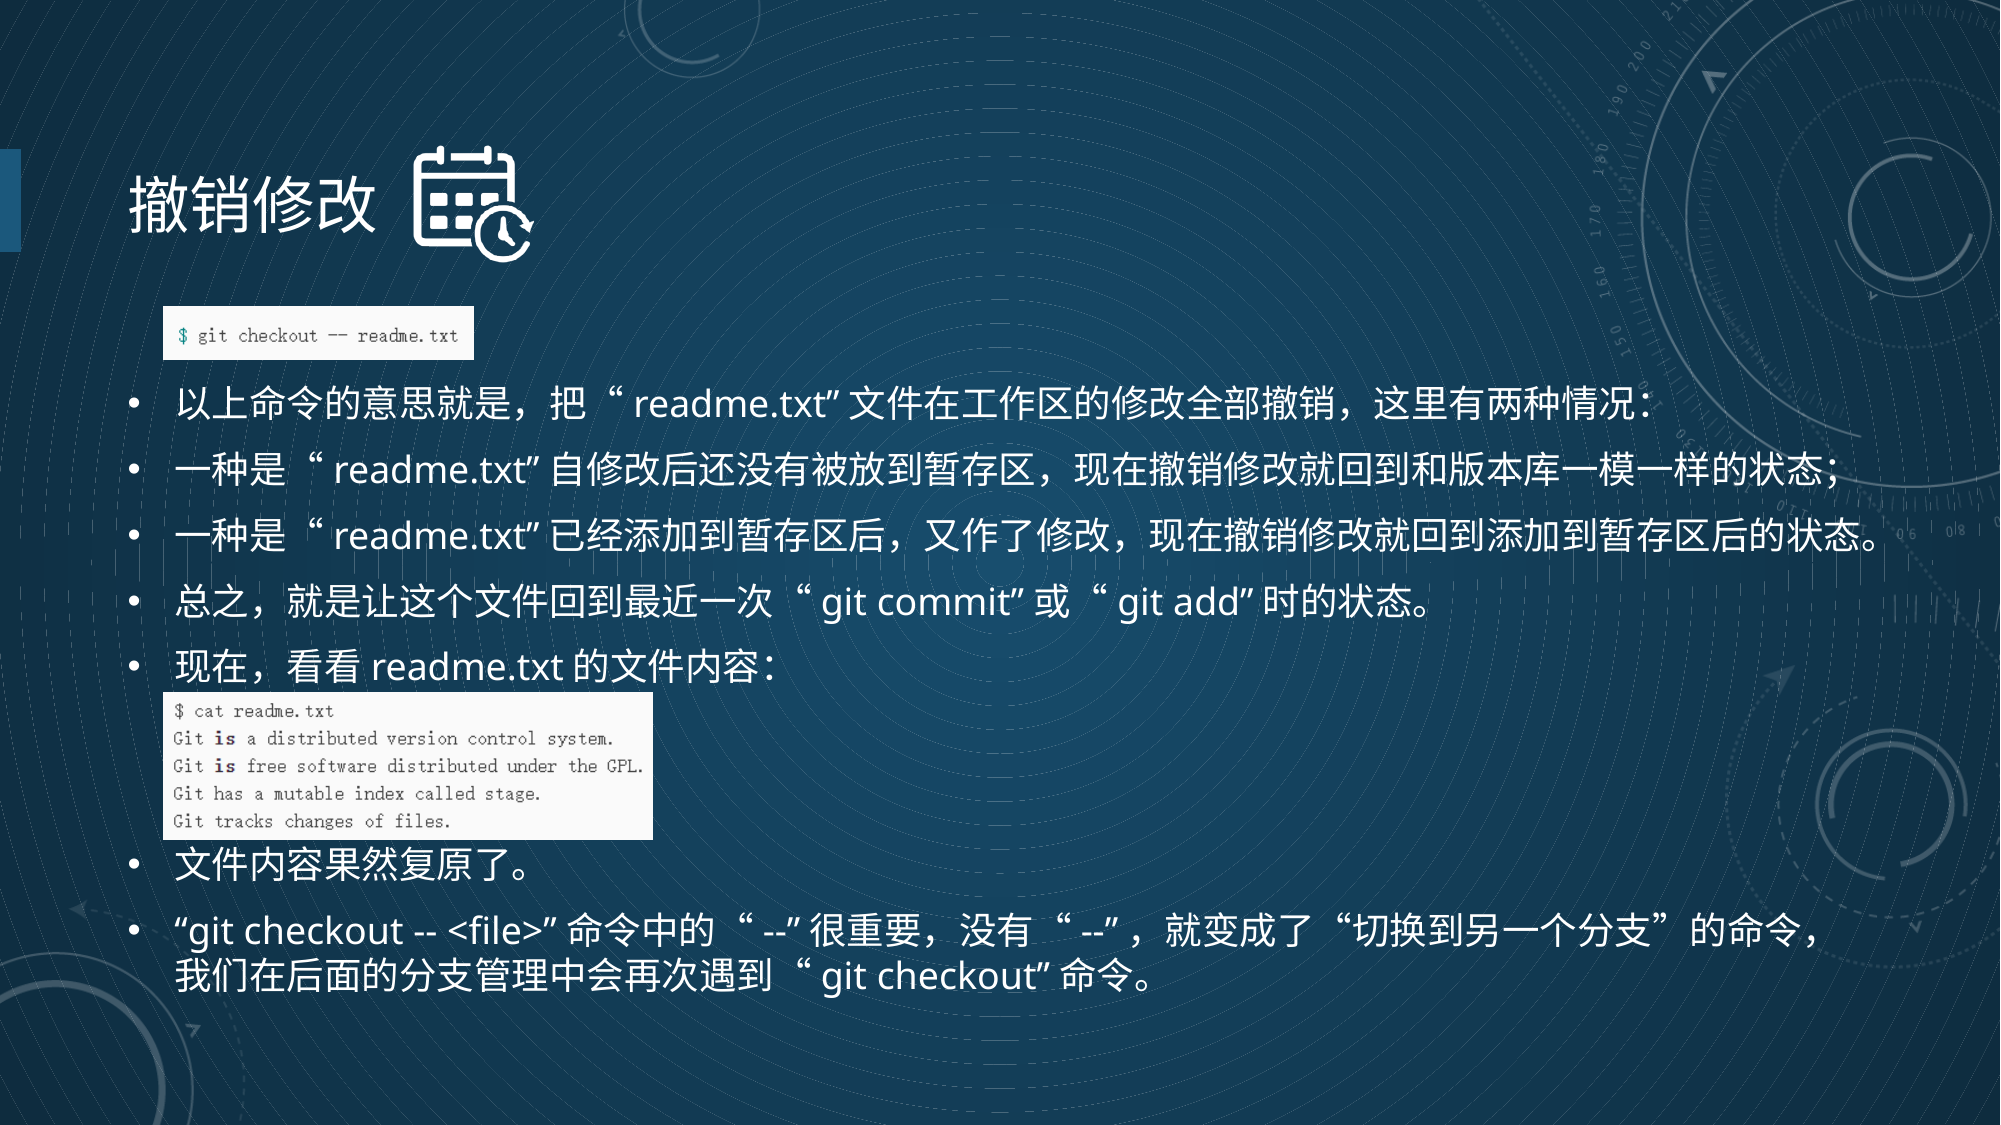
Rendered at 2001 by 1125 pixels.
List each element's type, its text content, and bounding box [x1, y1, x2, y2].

title 撤销修改 [112, 99, 1891, 306]
picture [0, 0, 2000, 1125]
list 以上命令的意思就是，把“readme.txt”文件在工作区的修改全部撤销，这里有两种情况： 一种是“readme.txt”自修改后还没有被放到暂存区，现在撤销修改就回到和版本库一模一样的状态； 一种是“readme.txt”已经添加到暂存区后，又作了修改，现在撤销修改就回到添加到暂存区后的状态。 总之，就是让这个文件回到最近一次“git commit”或“git add”时的状态。 现在，看看readme.txt的文件内容： 文件内容果然复原了。 “git checkout -- <file>”命令中的“--”很重要，没有“--”，就变成了“切换到另一个分支”的命令，我们在后面的分支管理中会再次遇到“git checkout”命令。 [112, 306, 1891, 1098]
